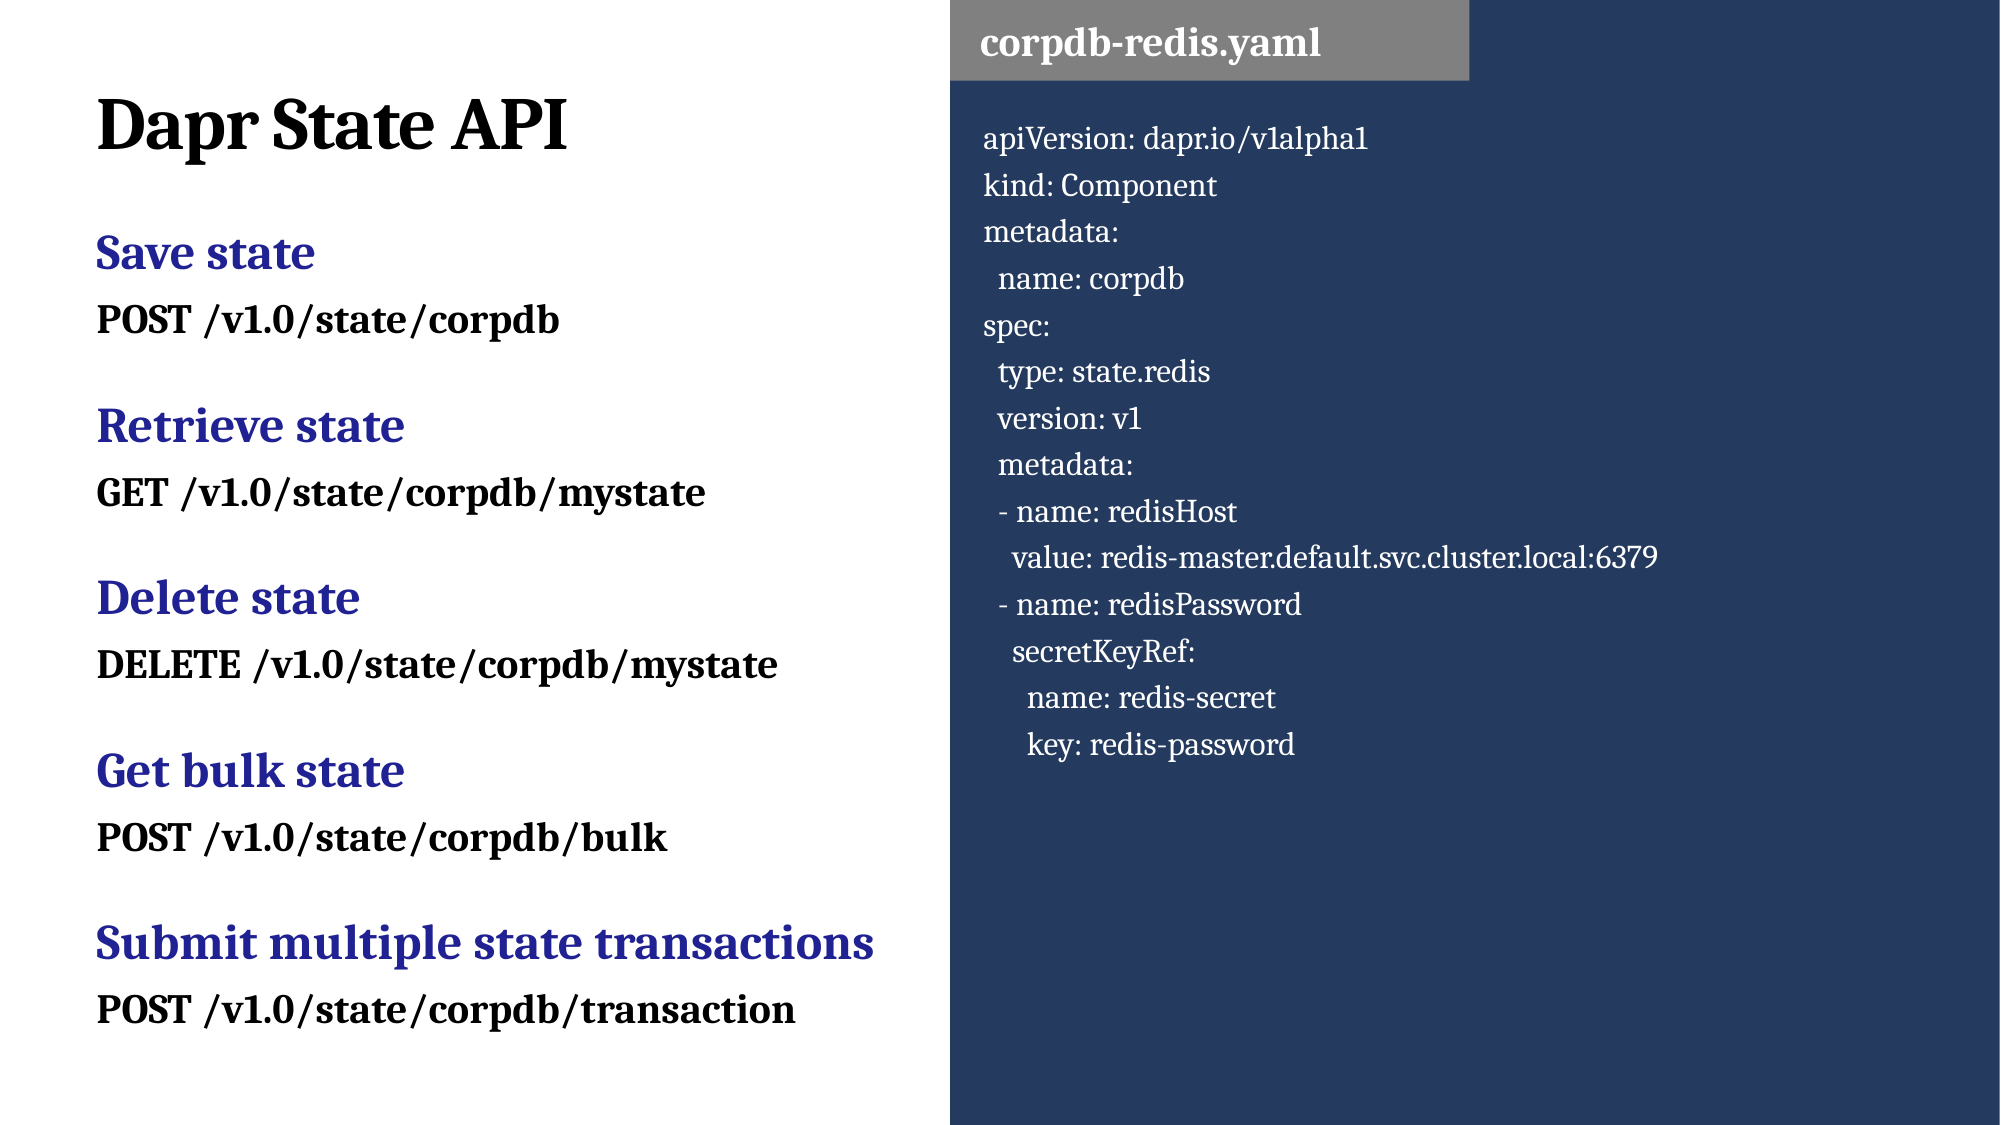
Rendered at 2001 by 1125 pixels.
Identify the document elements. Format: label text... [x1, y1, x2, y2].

title Dapr State API [96, 75, 905, 166]
list apiVersion: dapr.io/v1alpha1 kind: Component metadata: name: corpdb spec: type: state.redis version: v1 metadata: - name: redisHost value: redis-master.default.svc.cluster.local:6379 - name: redisPassword secretKeyRef: name: redis-secret key: redis-password [983, 116, 2000, 787]
list Save state POST /v1.0/state/corpdb Retrieve state GET /v1.0/state/corpdb/mystate Delete state DELETE /v1.0/state/corpdb/mystate Get bulk state POST /v1.0/state/corpdb/bulk Submit multiple state transactions POST /v1.0/state/corpdb/transaction [96, 219, 905, 1040]
list corpdb-redis.yaml [950, 0, 1470, 81]
